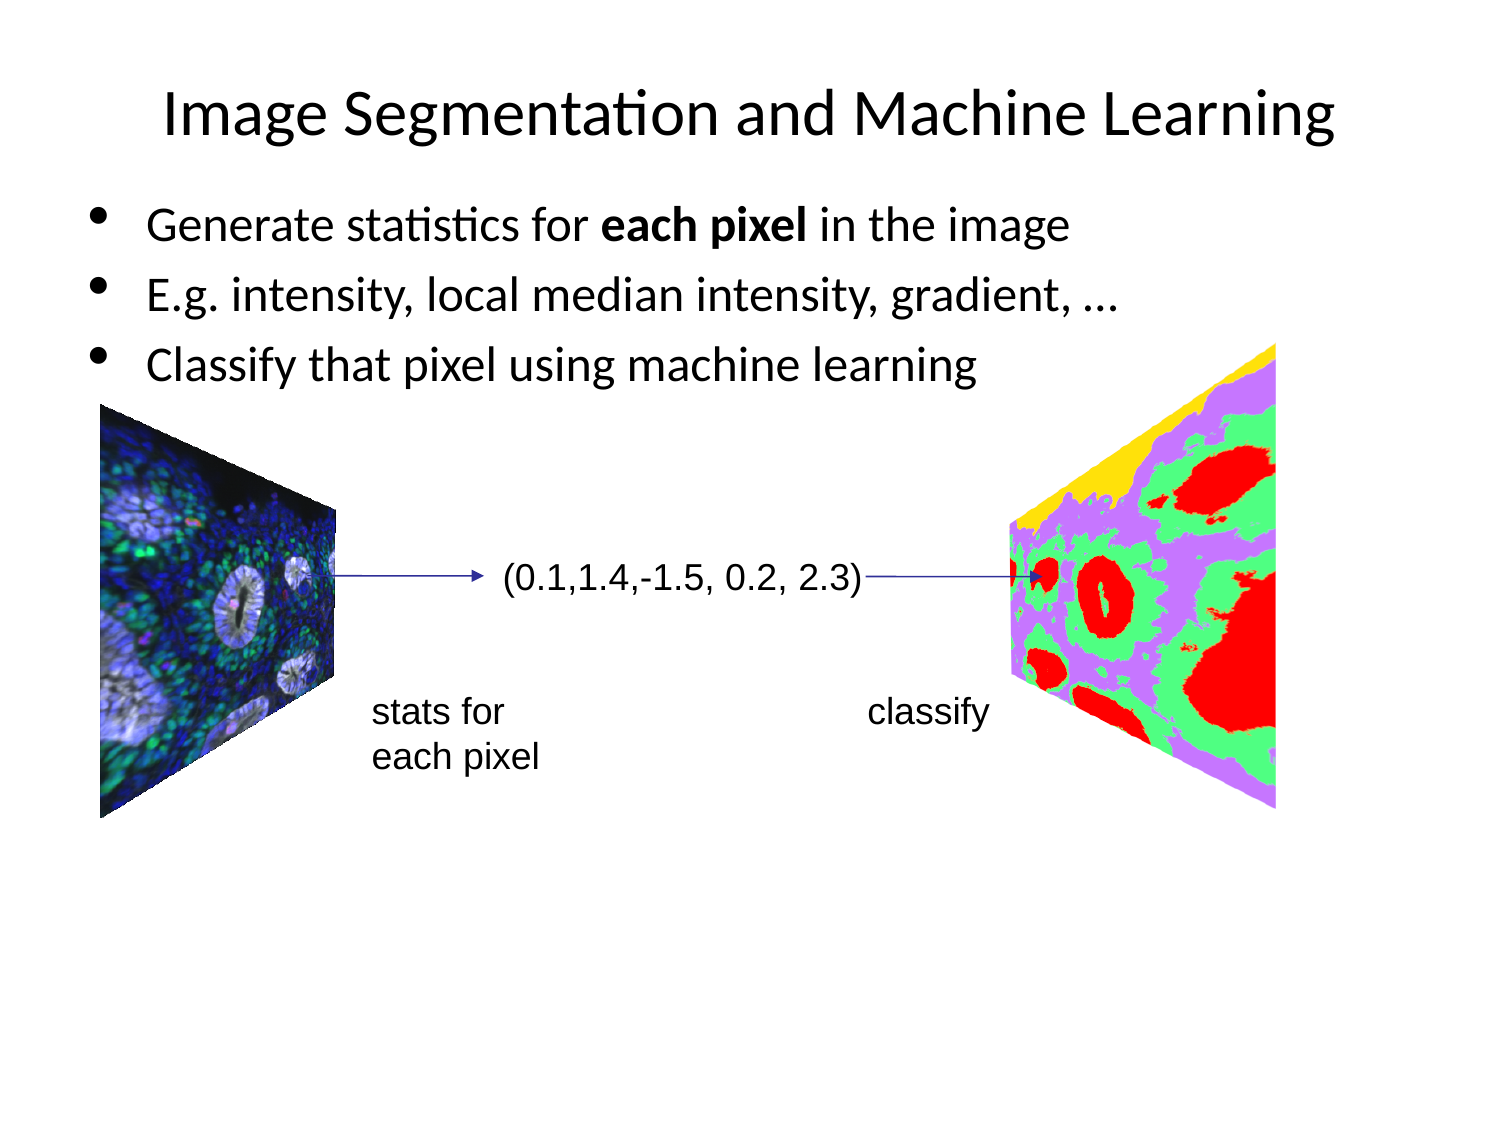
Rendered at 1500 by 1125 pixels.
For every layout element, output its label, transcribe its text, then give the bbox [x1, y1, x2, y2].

text_box stats for each pixel [356, 679, 555, 830]
picture [809, 342, 1276, 809]
picture [100, 404, 514, 818]
text_box (0.1,1.4,-1.5, 0.2, 2.3) [519, 545, 804, 606]
text_box Generate statistics for each pixel in the image E.g. intensity, local median intensity, gradient, … Classify that pixel using machine learning [74, 184, 1465, 462]
text_box Image Segmentation and Machine Learning [74, 45, 1425, 173]
